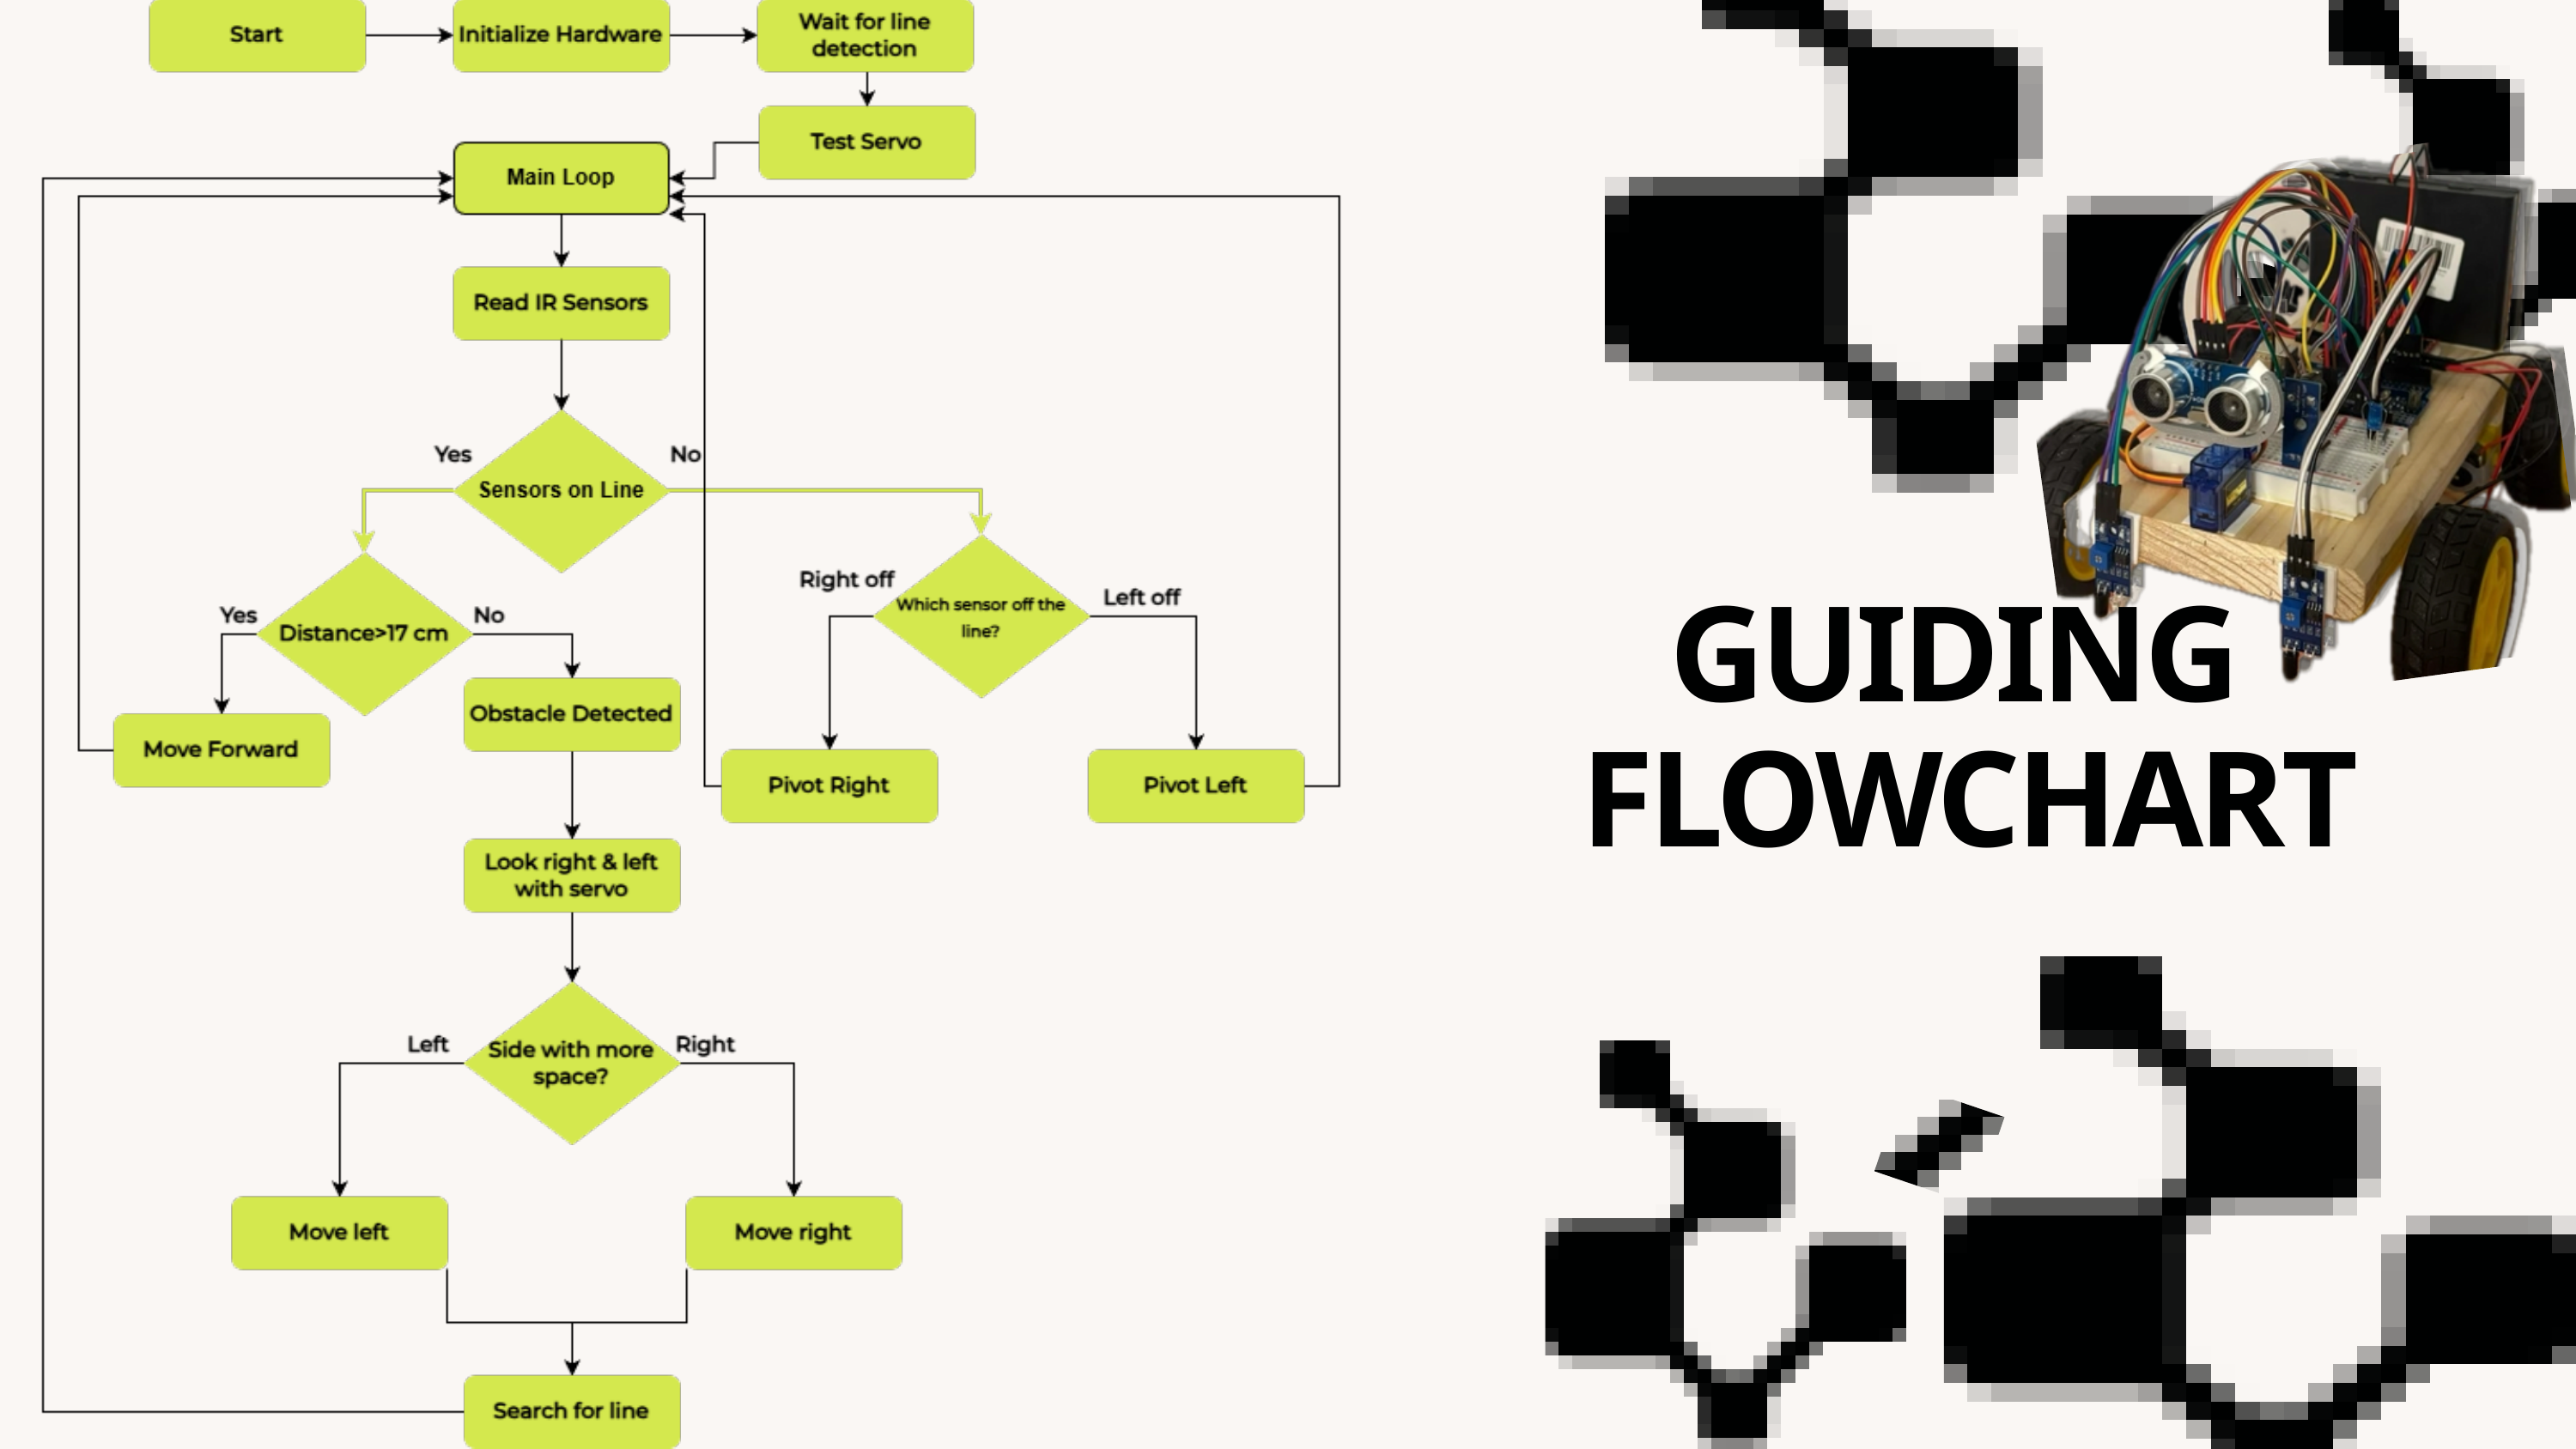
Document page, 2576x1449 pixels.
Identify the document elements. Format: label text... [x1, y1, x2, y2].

text_box [2044, 500, 2576, 582]
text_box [1604, 0, 2576, 494]
text_box [30, 0, 1355, 1449]
text_box GUIDING FLOWCHART [1212, 582, 2576, 874]
text_box [2571, 500, 2576, 535]
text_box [1545, 956, 2576, 1449]
